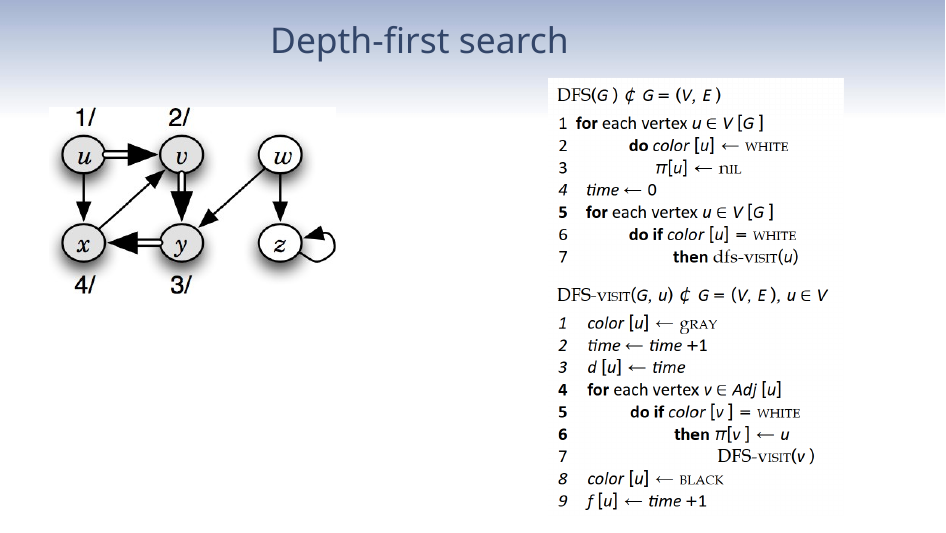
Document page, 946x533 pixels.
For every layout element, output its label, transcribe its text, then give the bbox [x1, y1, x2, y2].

picture [0, 0, 945, 517]
text_box Depth-first search [267, 16, 608, 61]
